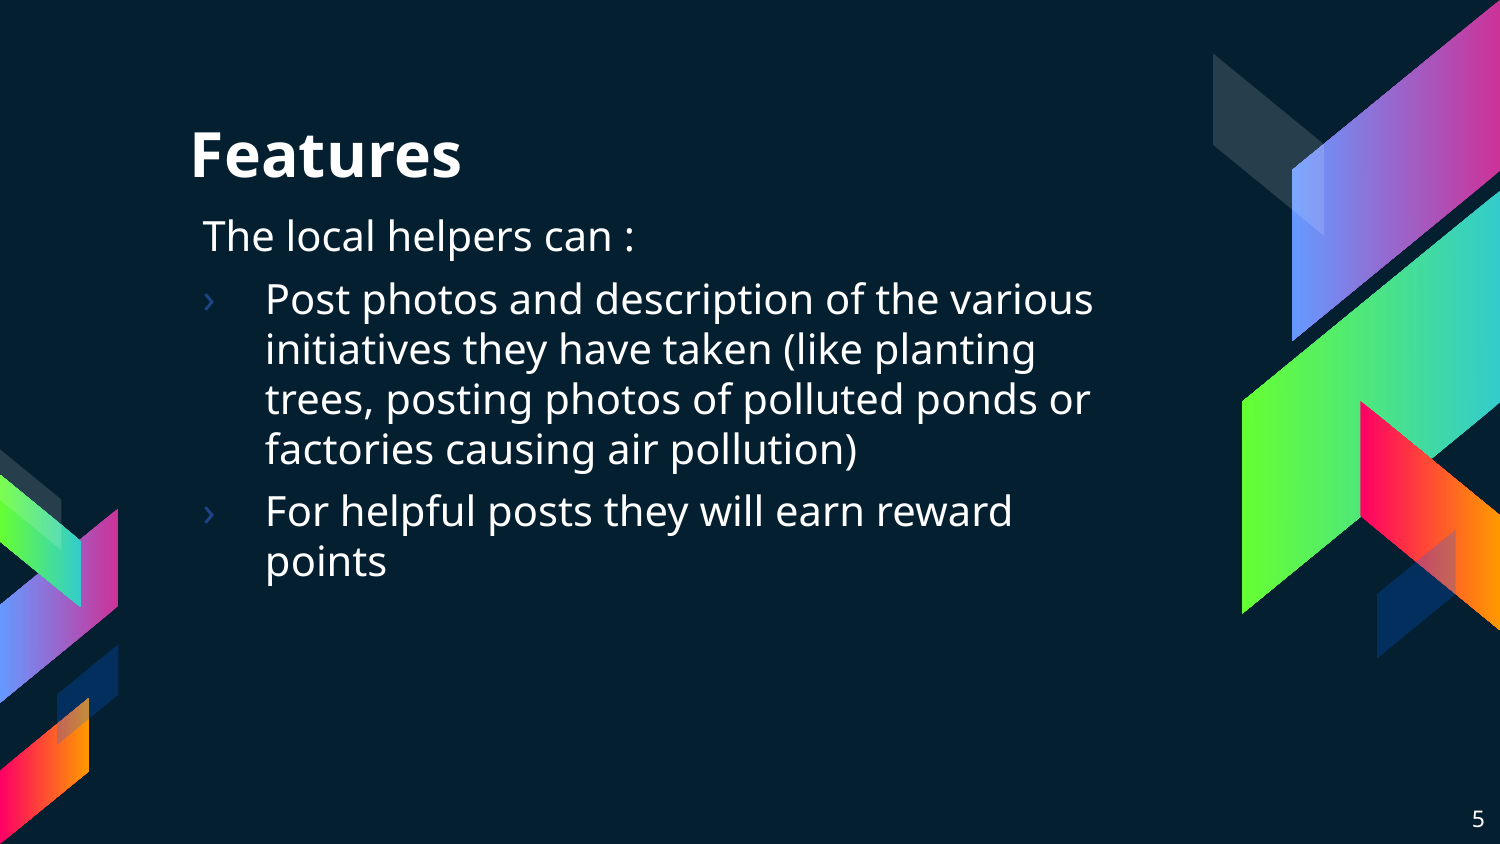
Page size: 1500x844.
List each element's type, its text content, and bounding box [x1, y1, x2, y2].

title Features [175, 100, 1155, 195]
list The local helpers can : Post photos and description of the various initiatives they have taken (like planting trees, posting photos of polluted ponds or factories causing air pollution) For helpful posts they will earn reward points [175, 195, 1155, 649]
slide_number 5 [1403, 789, 1500, 844]
